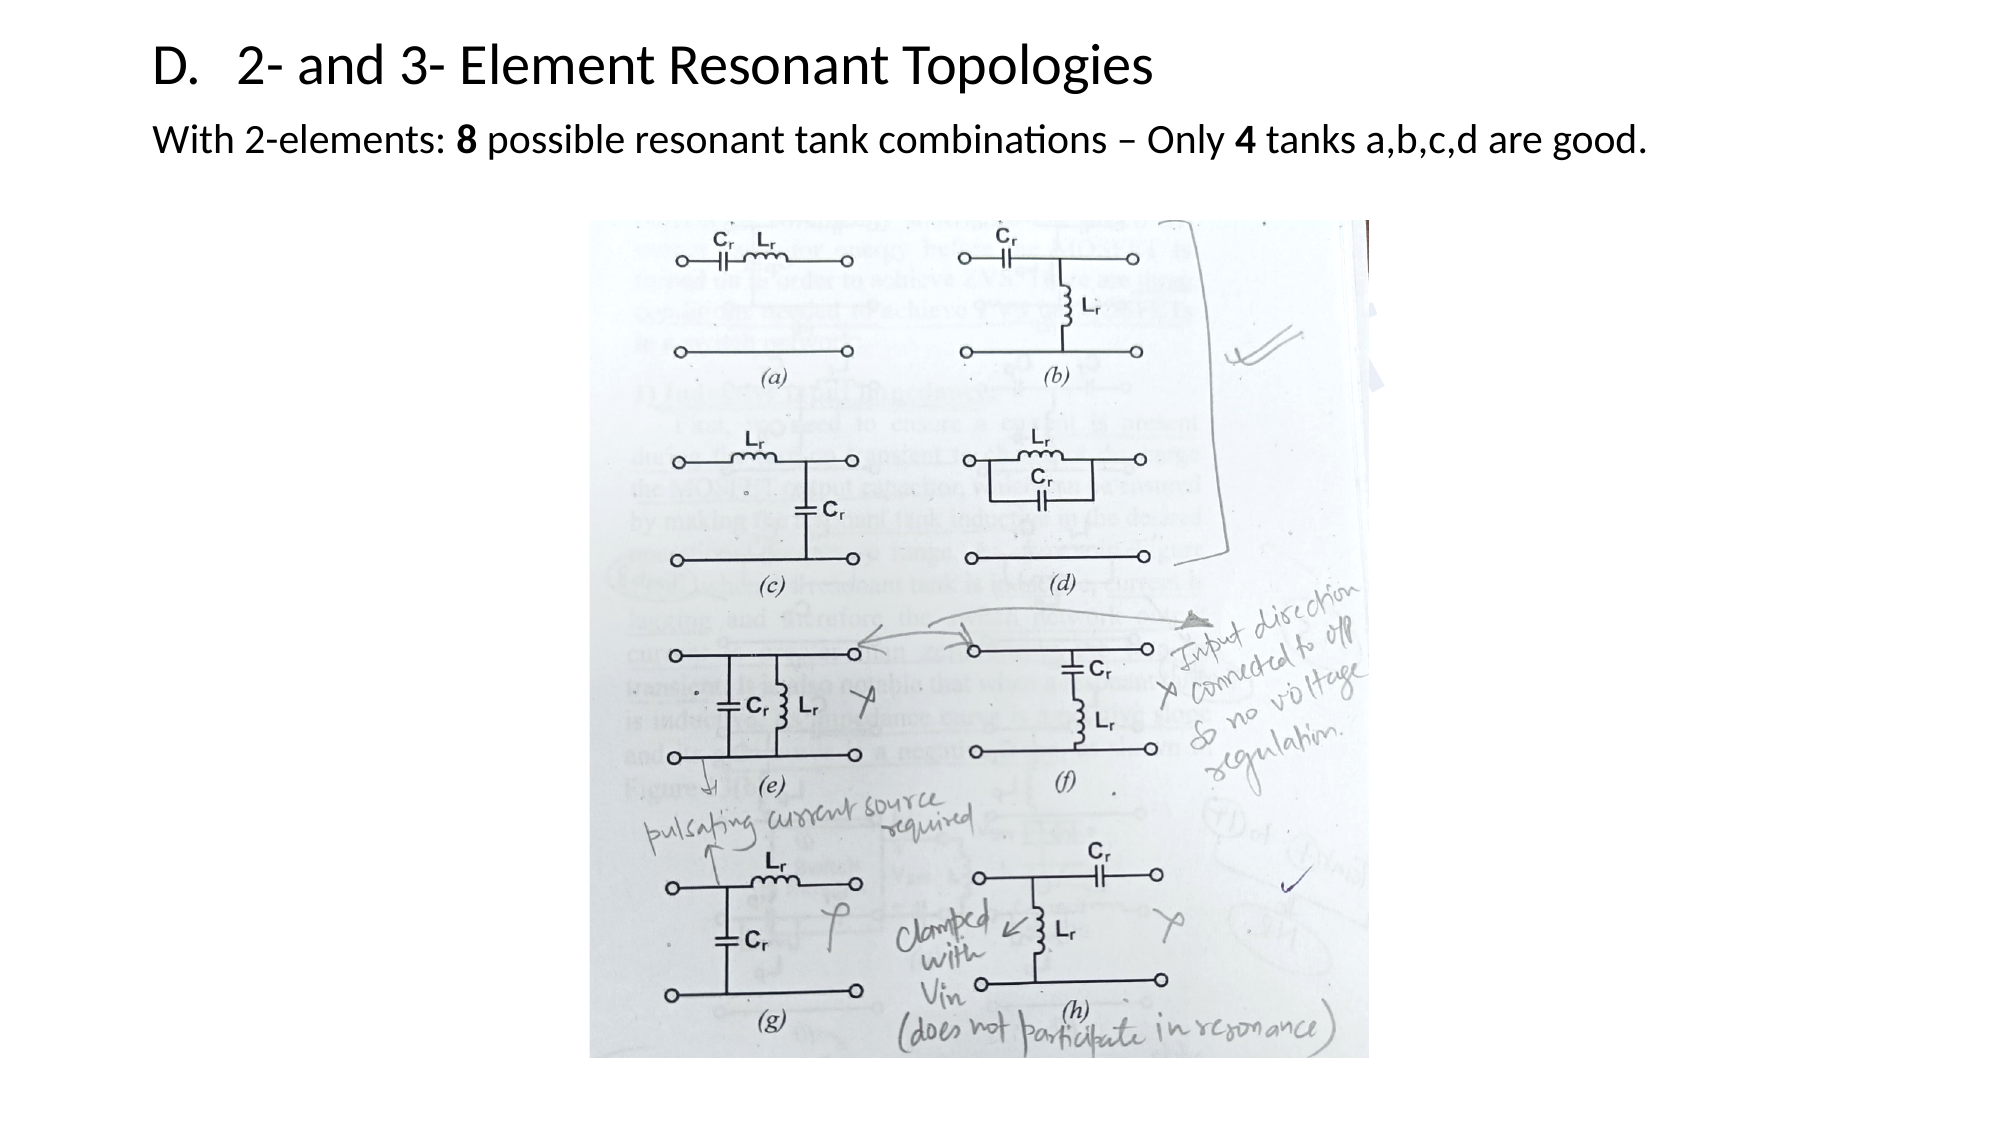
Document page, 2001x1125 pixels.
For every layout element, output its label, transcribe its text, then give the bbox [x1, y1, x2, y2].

picture [589, 220, 1369, 1058]
list 2- and 3- Element Resonant Topologies With 2-elements: 8 possible resonant tank combinations – Only 4 tanks a,b,c,d are good. [137, 26, 1863, 1100]
